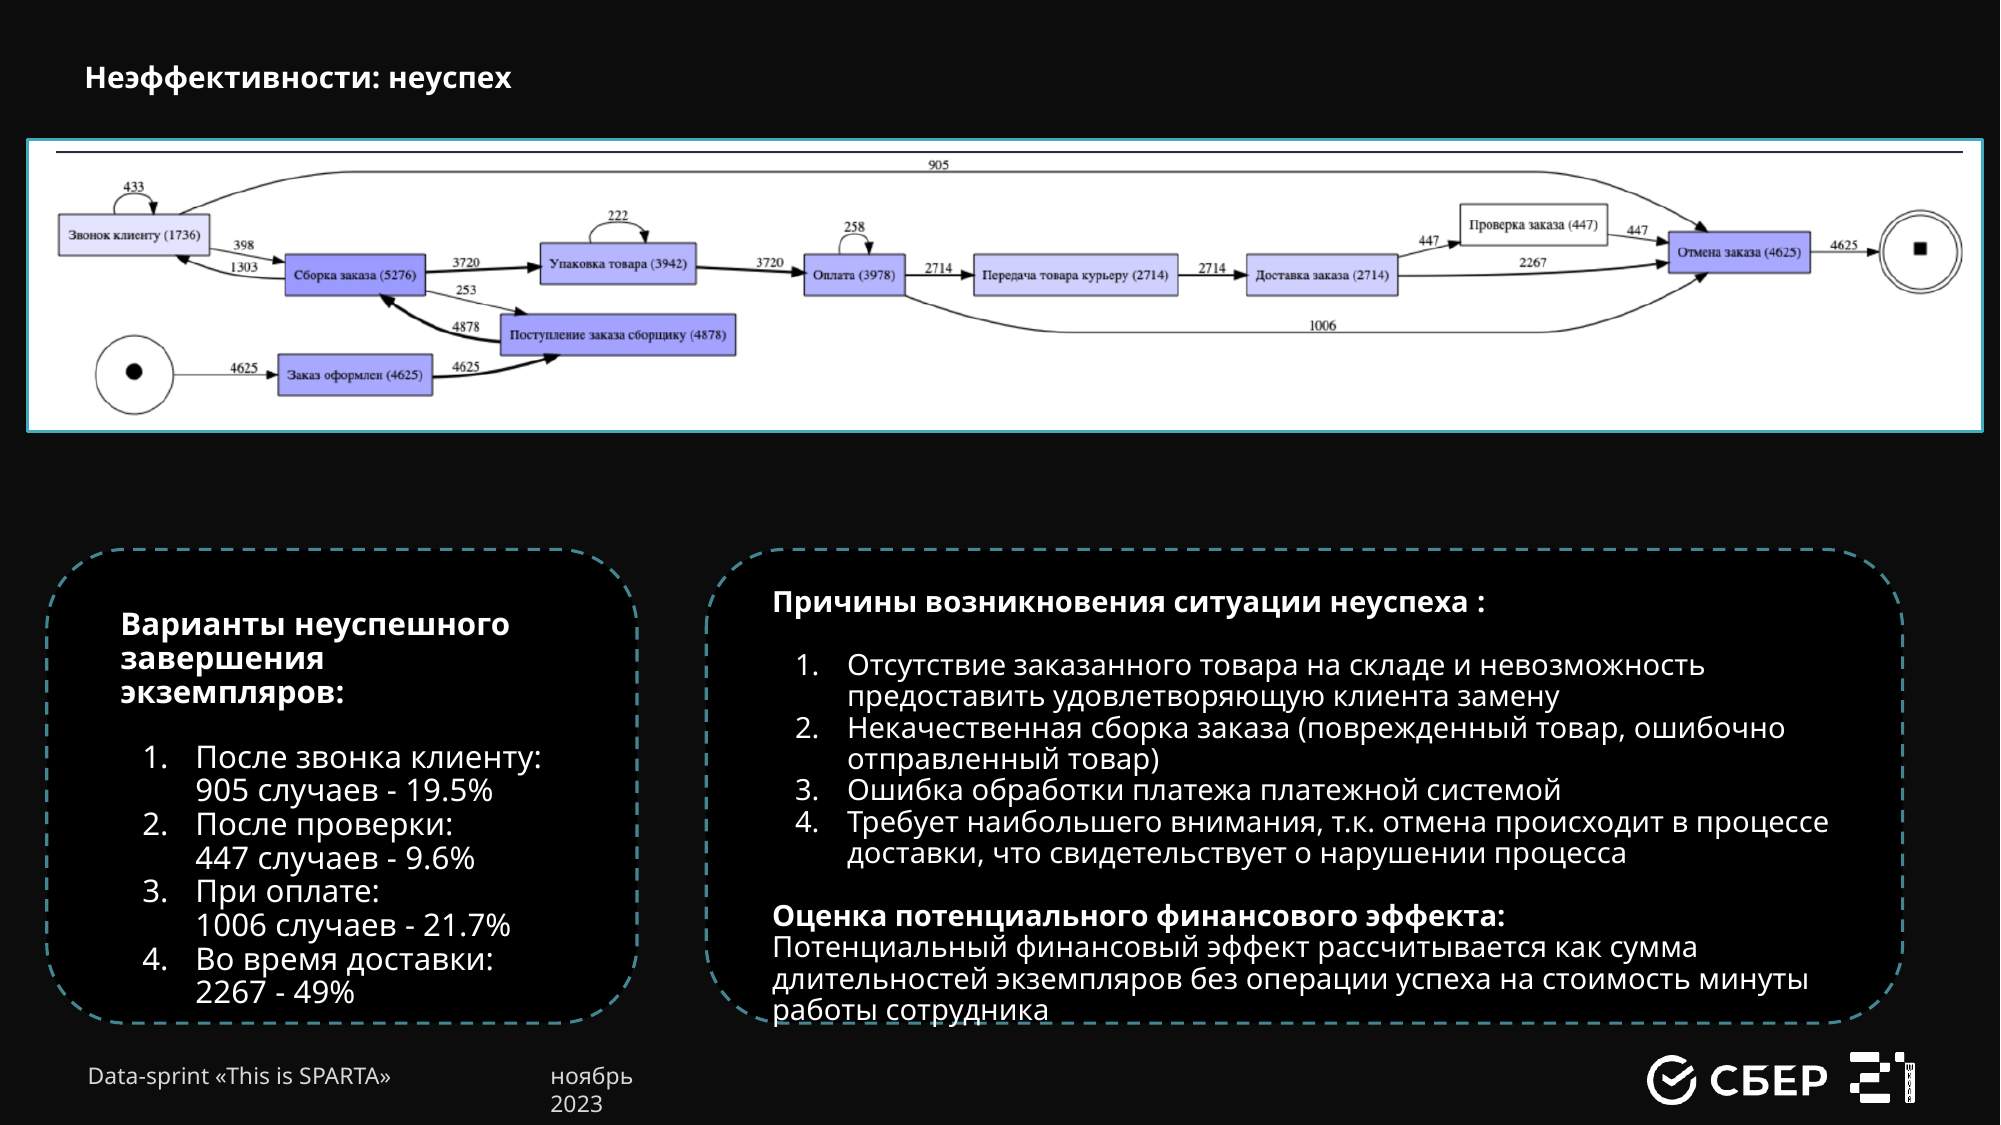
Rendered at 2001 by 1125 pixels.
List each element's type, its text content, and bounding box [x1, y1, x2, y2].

title Неэффективности: неуспех [69, 54, 1590, 103]
text_box Варианты неуспешного завершения экземпляров: После звонка клиенту: 905 случаев - 19.5% После проверки: 447 случаев - 9.6% При оплате: 1006 случаев - 21.7% Во время доставки: 2267 - 49% [116, 604, 551, 1015]
text_box Причины возникновения ситуации неуспеха : Отсутствие заказанного товара на складе и невозможность предоставить удовлетворяющую клиента замену Некачественная сборка заказа (поврежденный товар, ошибочно отправленный товар) Ошибка обработки платежа платежной системой Требует наибольшего внимания, т.к. отмена происходит в процессе доставки, что свидетельствует о нарушении процесса Оценка потенциального финансового эффекта: Потенциальный финансовый эффект рассчитывается как сумма длительностей экземпляров без операции успеха на стоимость минуты работы сотрудника [767, 583, 1867, 1032]
text_box [27, 139, 1983, 432]
picture [1647, 1055, 1827, 1105]
text_box [46, 549, 638, 1024]
picture [56, 151, 1963, 417]
text_box [706, 549, 1903, 1021]
picture [1833, 1036, 1931, 1107]
